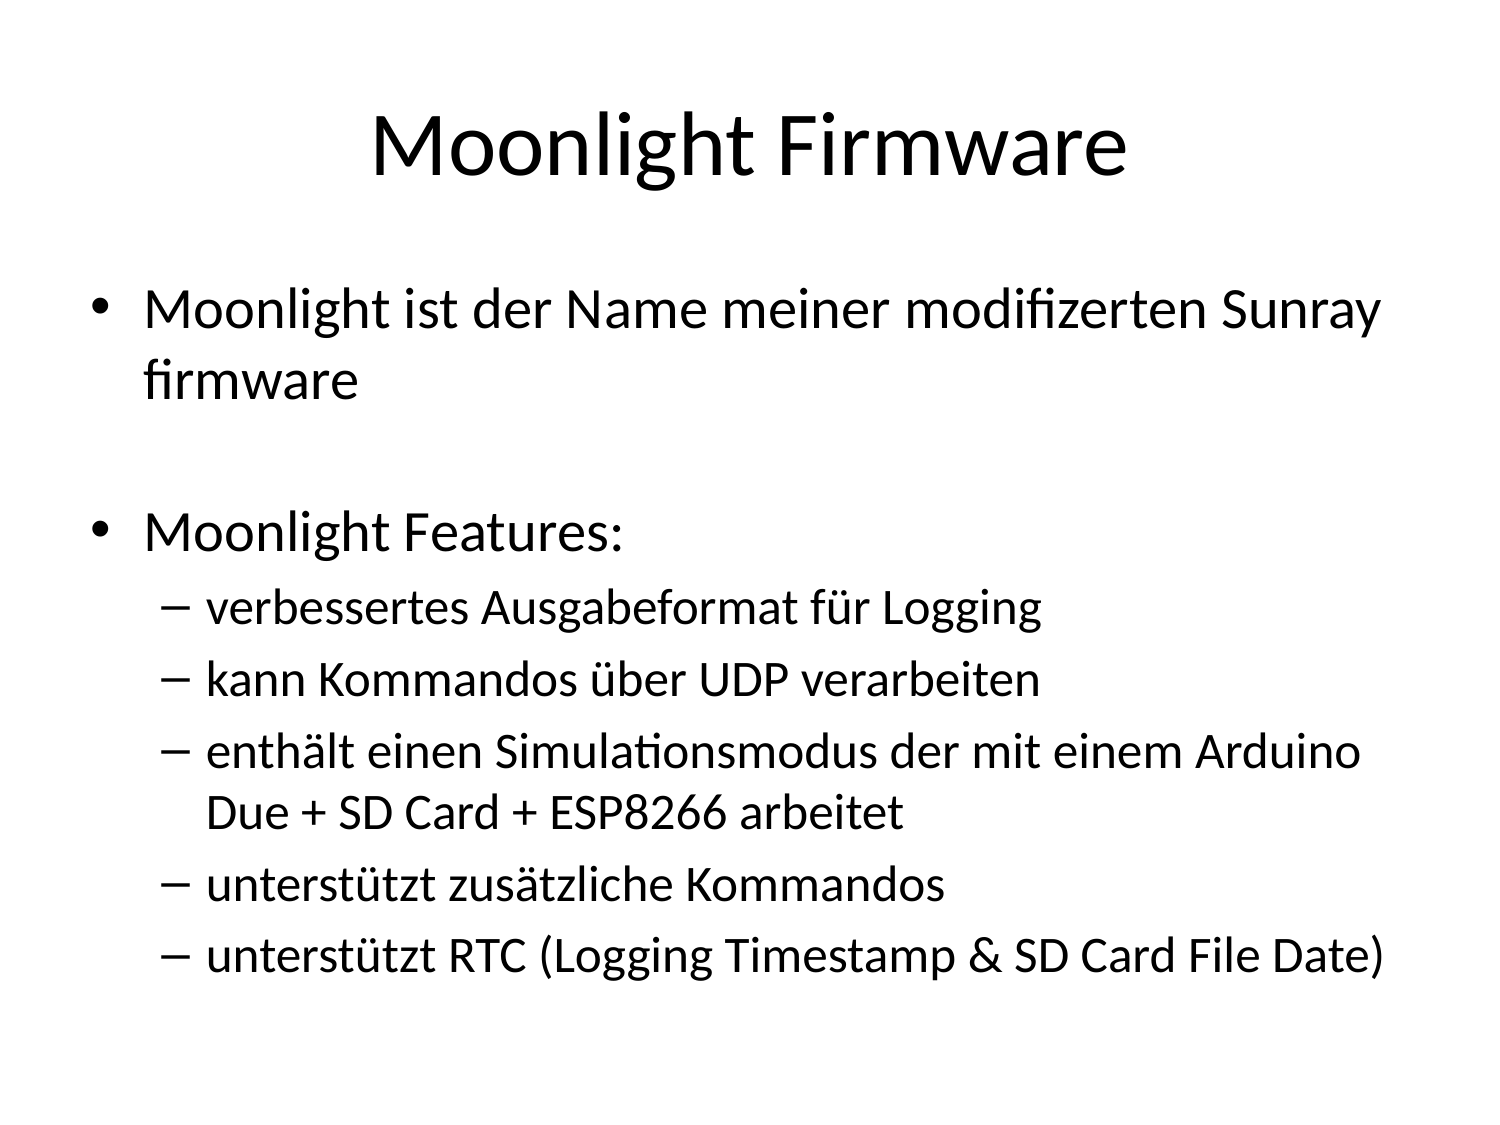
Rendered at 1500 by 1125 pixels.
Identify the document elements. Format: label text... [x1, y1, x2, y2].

title Moonlight Firmware [75, 45, 1425, 233]
list Moonlight ist der Name meiner modifizerten Sunray firmware Moonlight Features: verbessertes Ausgabeformat für Logging kann Kommandos über UDP verarbeiten enthält einen Simulationsmodus der mit einem Arduino Due + SD Card + ESP8266 arbeitet unterstützt zusätzliche Kommandos unterstützt RTC (Logging Timestamp & SD Card File Date) [75, 262, 1425, 1005]
